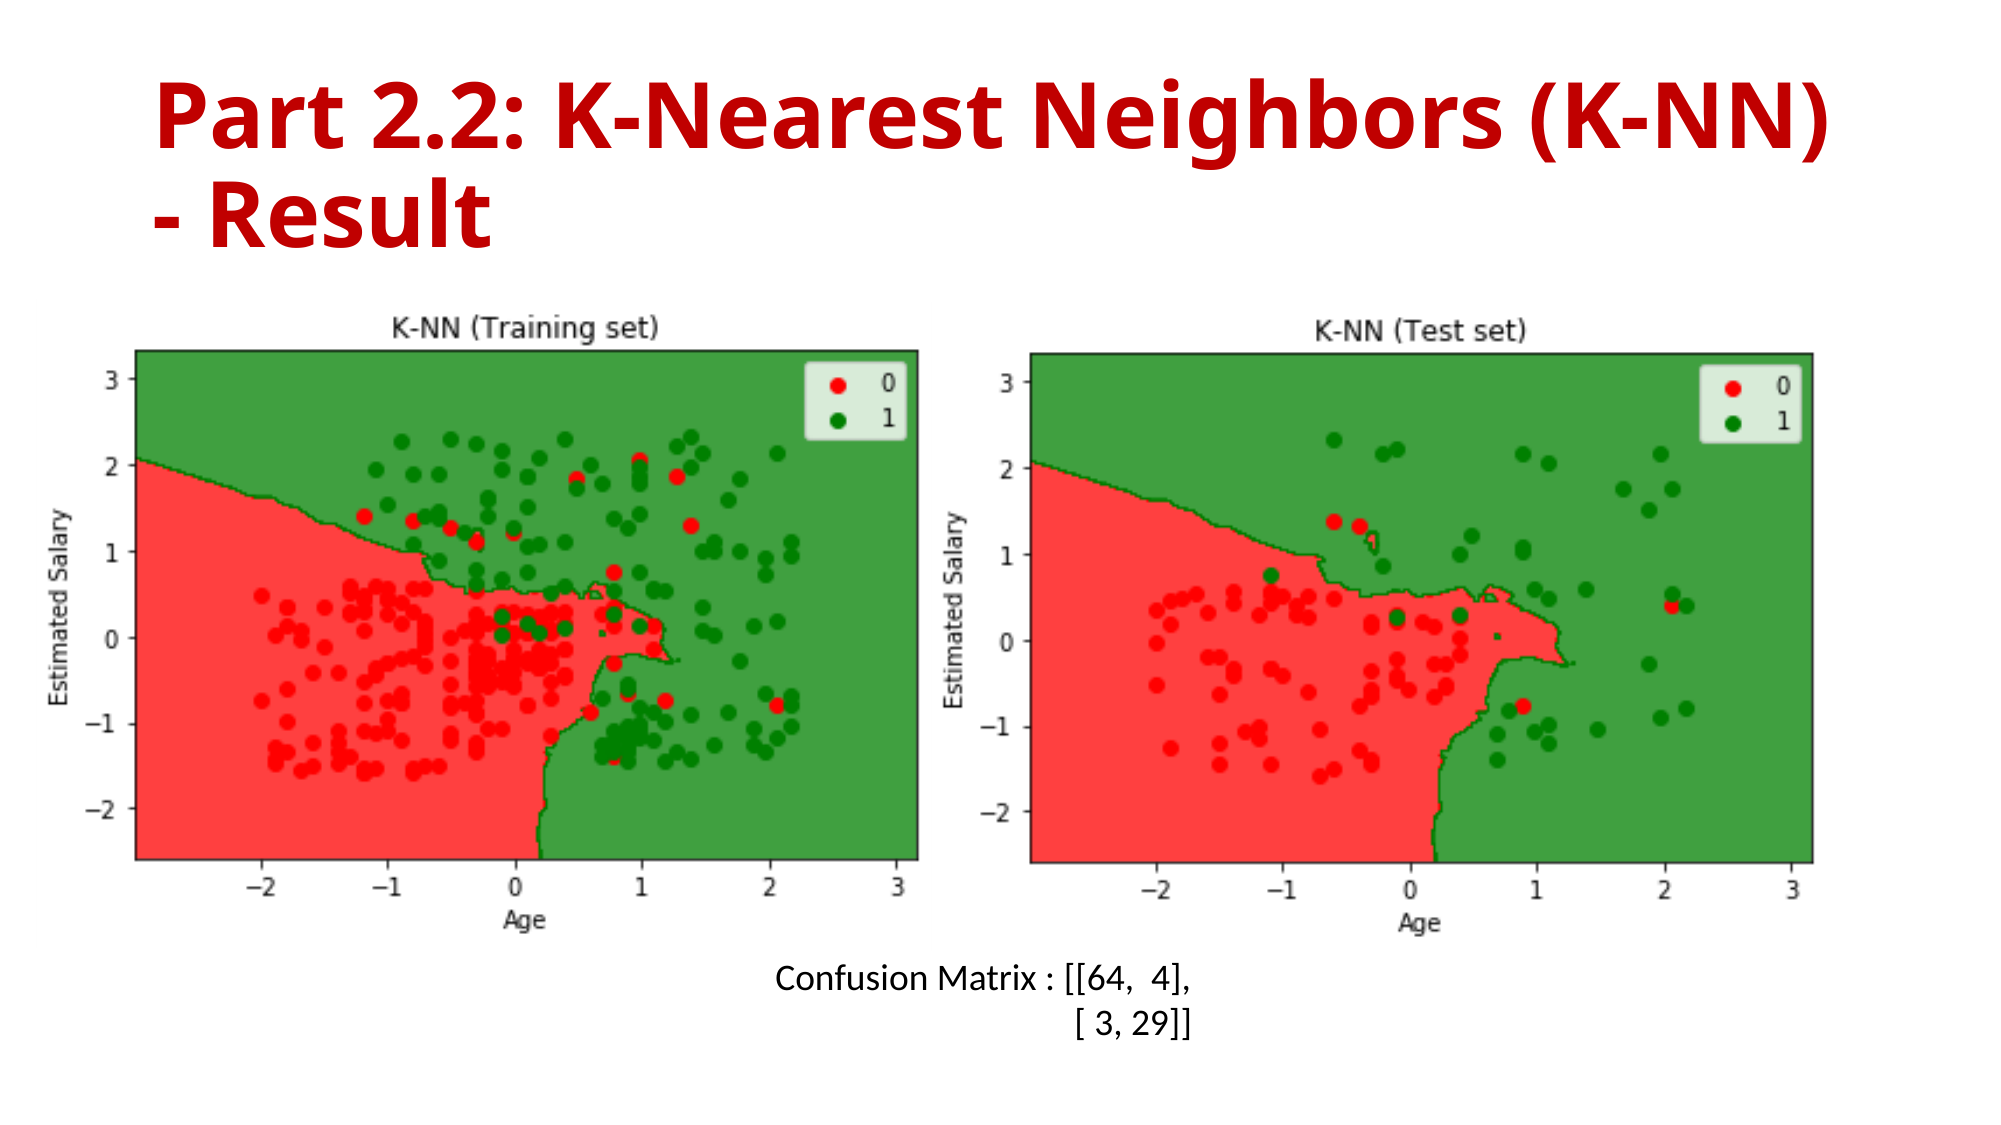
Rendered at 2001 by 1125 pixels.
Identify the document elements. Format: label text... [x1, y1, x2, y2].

text_box ﻿Confusion Matrix : ﻿[[64, 4], [ 3, 29]] [267, 948, 1700, 1050]
picture [35, 299, 1826, 951]
title Part 2.2: K-Nearest Neighbors (K-NN) - Result [137, 59, 1863, 278]
